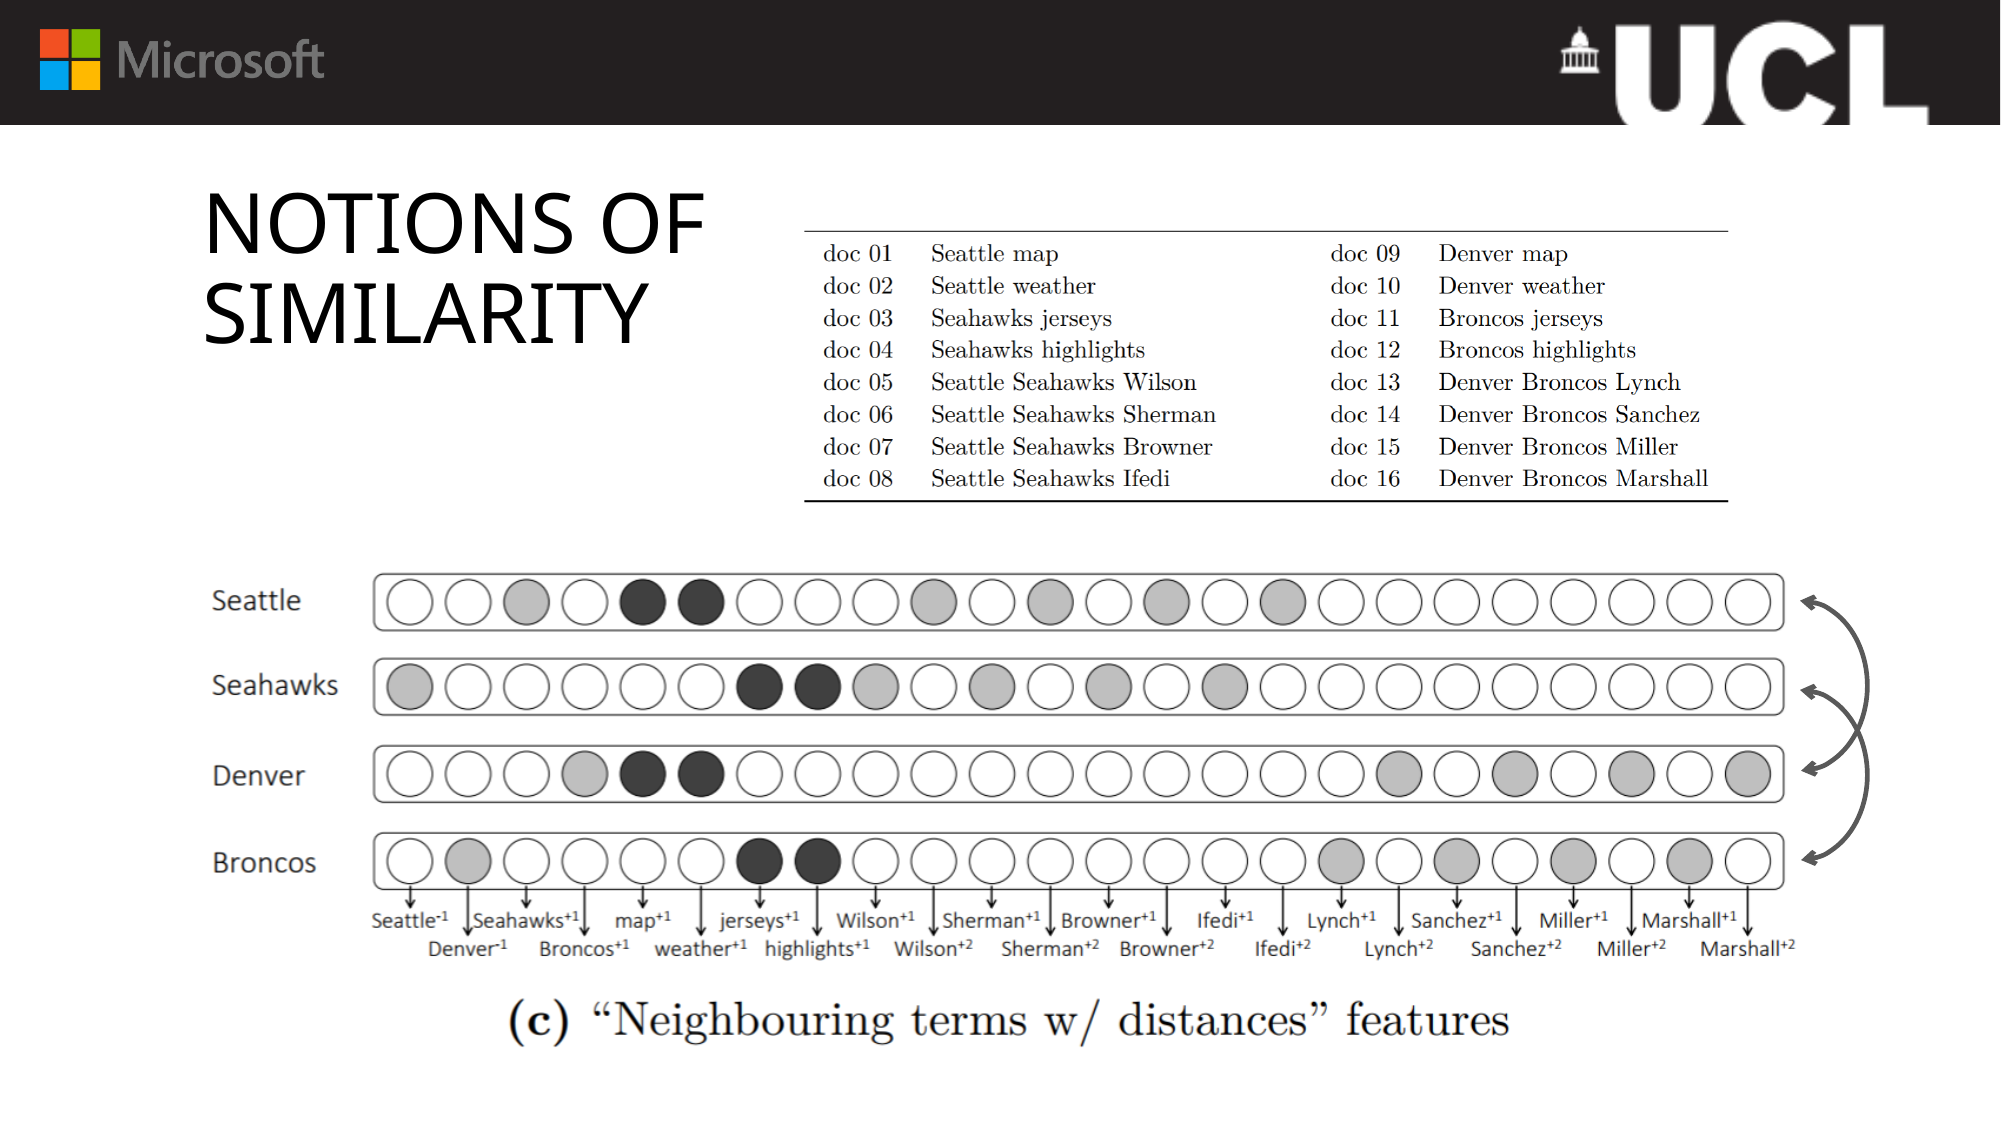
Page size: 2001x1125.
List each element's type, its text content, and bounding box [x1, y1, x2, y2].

picture [0, 0, 363, 126]
text_box [1818, 602, 1869, 730]
picture [791, 225, 1744, 512]
text_box [1818, 692, 1869, 858]
picture [182, 546, 1818, 1067]
title Notions of similarity [187, 99, 947, 369]
